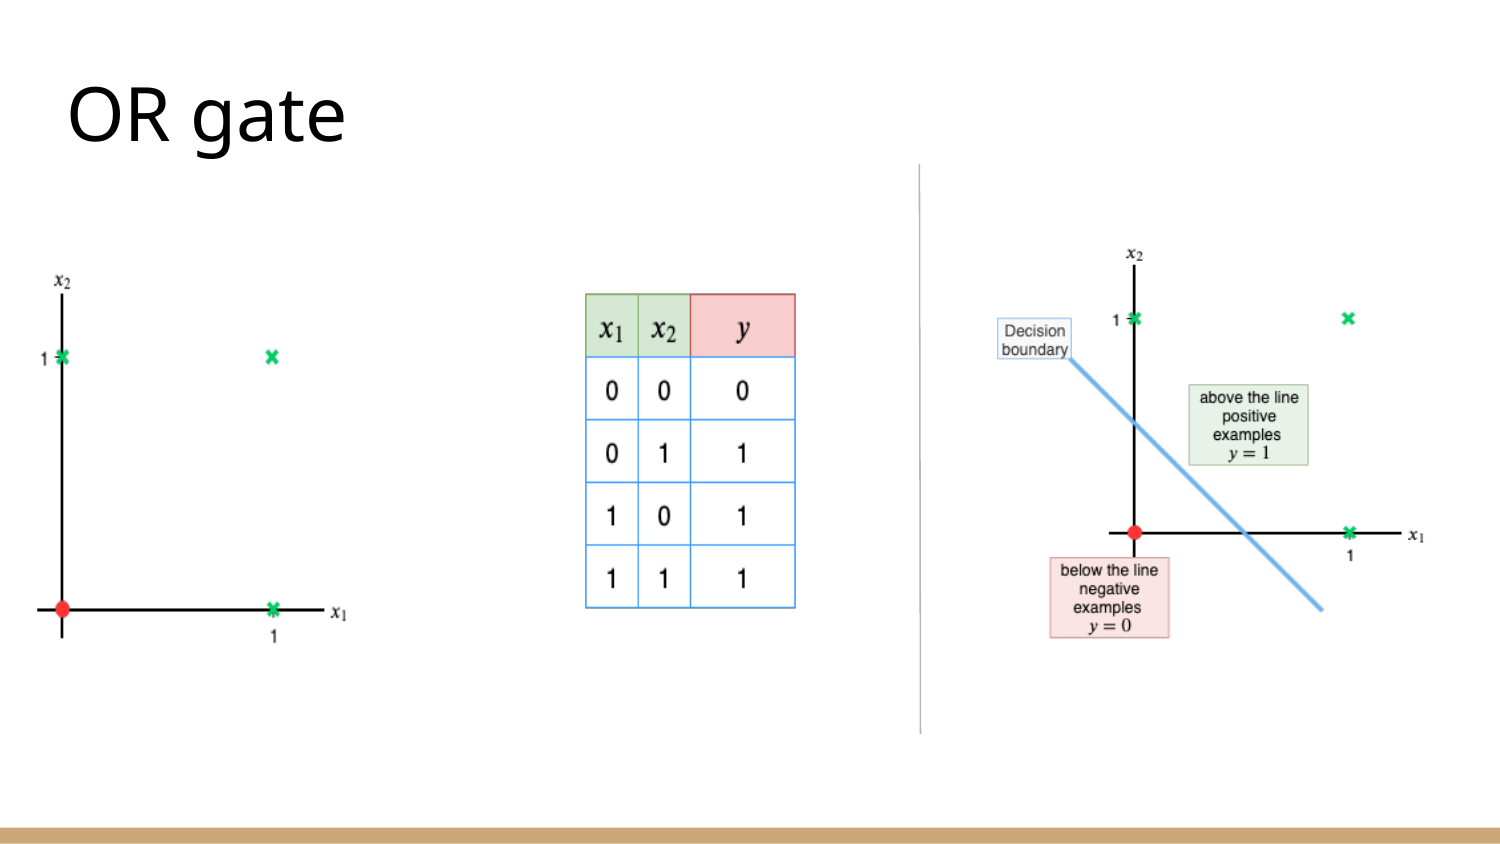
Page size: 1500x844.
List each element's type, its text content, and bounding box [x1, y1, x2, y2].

title OR gate [51, 51, 1449, 171]
picture [996, 236, 1443, 641]
picture [35, 260, 798, 651]
